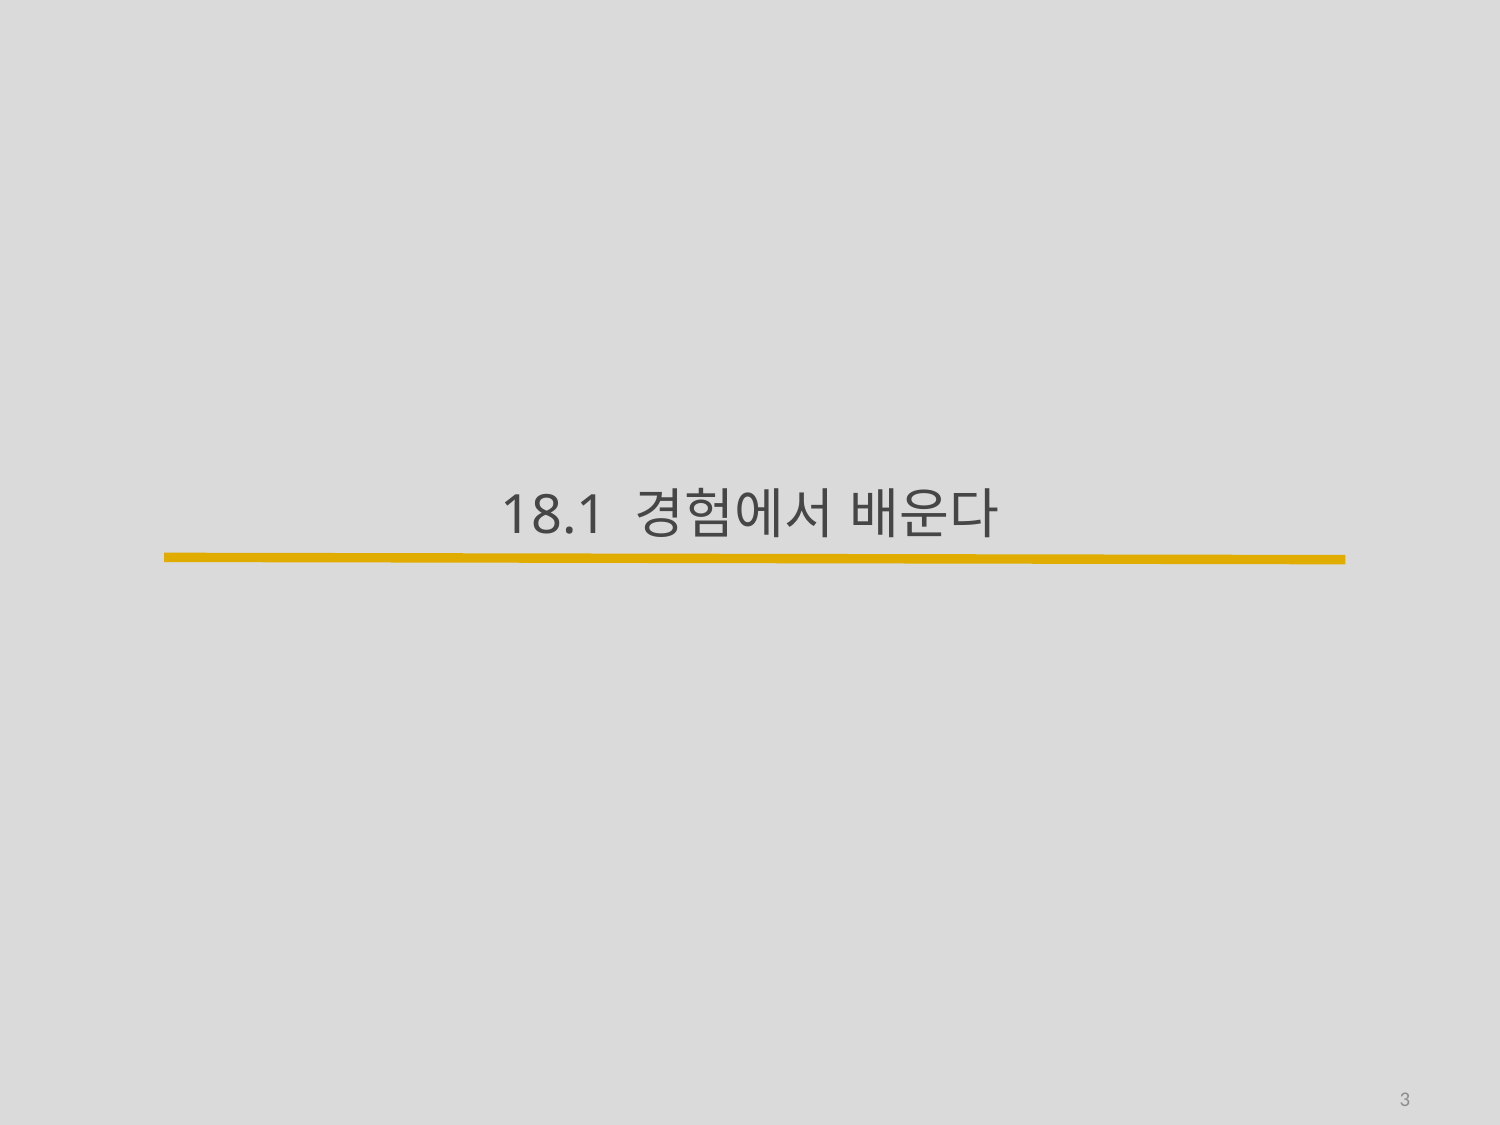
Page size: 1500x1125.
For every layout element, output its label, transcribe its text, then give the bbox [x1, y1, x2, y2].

title 18.1 경험에서 배운다 [87, 420, 1413, 553]
slide_number 3 [1074, 1074, 1425, 1123]
